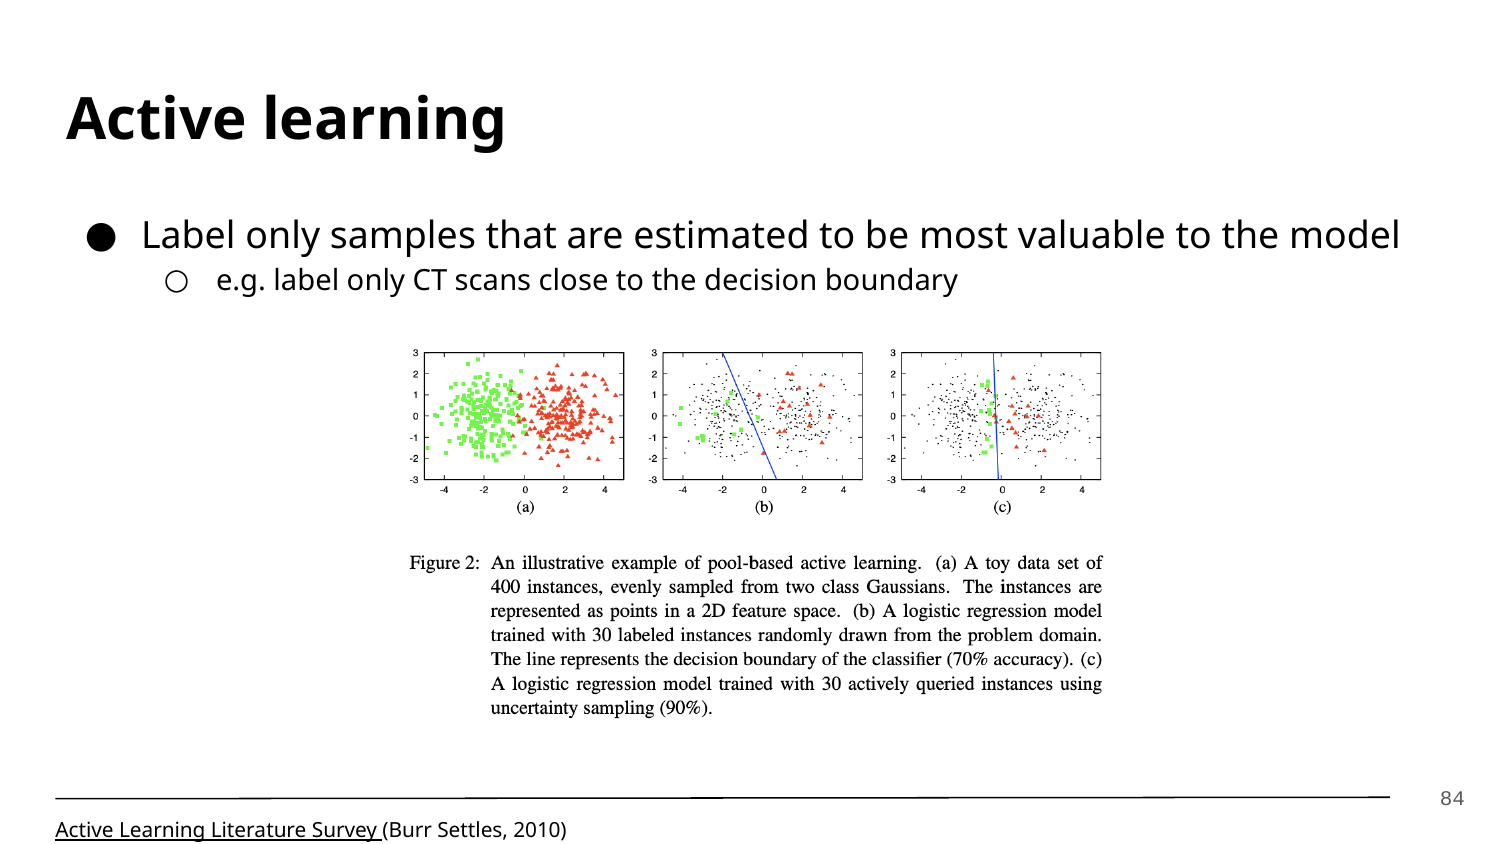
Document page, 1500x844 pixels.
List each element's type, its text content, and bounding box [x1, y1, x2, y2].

list Label only samples that are estimated to be most valuable to the model e.g. label only CT scans close to the decision boundary [51, 189, 1449, 750]
text_box Active Learning Literature Survey (Burr Settles, 2010) [55, 807, 1066, 844]
picture [371, 326, 1129, 731]
title Active learning [51, 66, 1449, 161]
slide_number ‹#› [1389, 764, 1480, 830]
